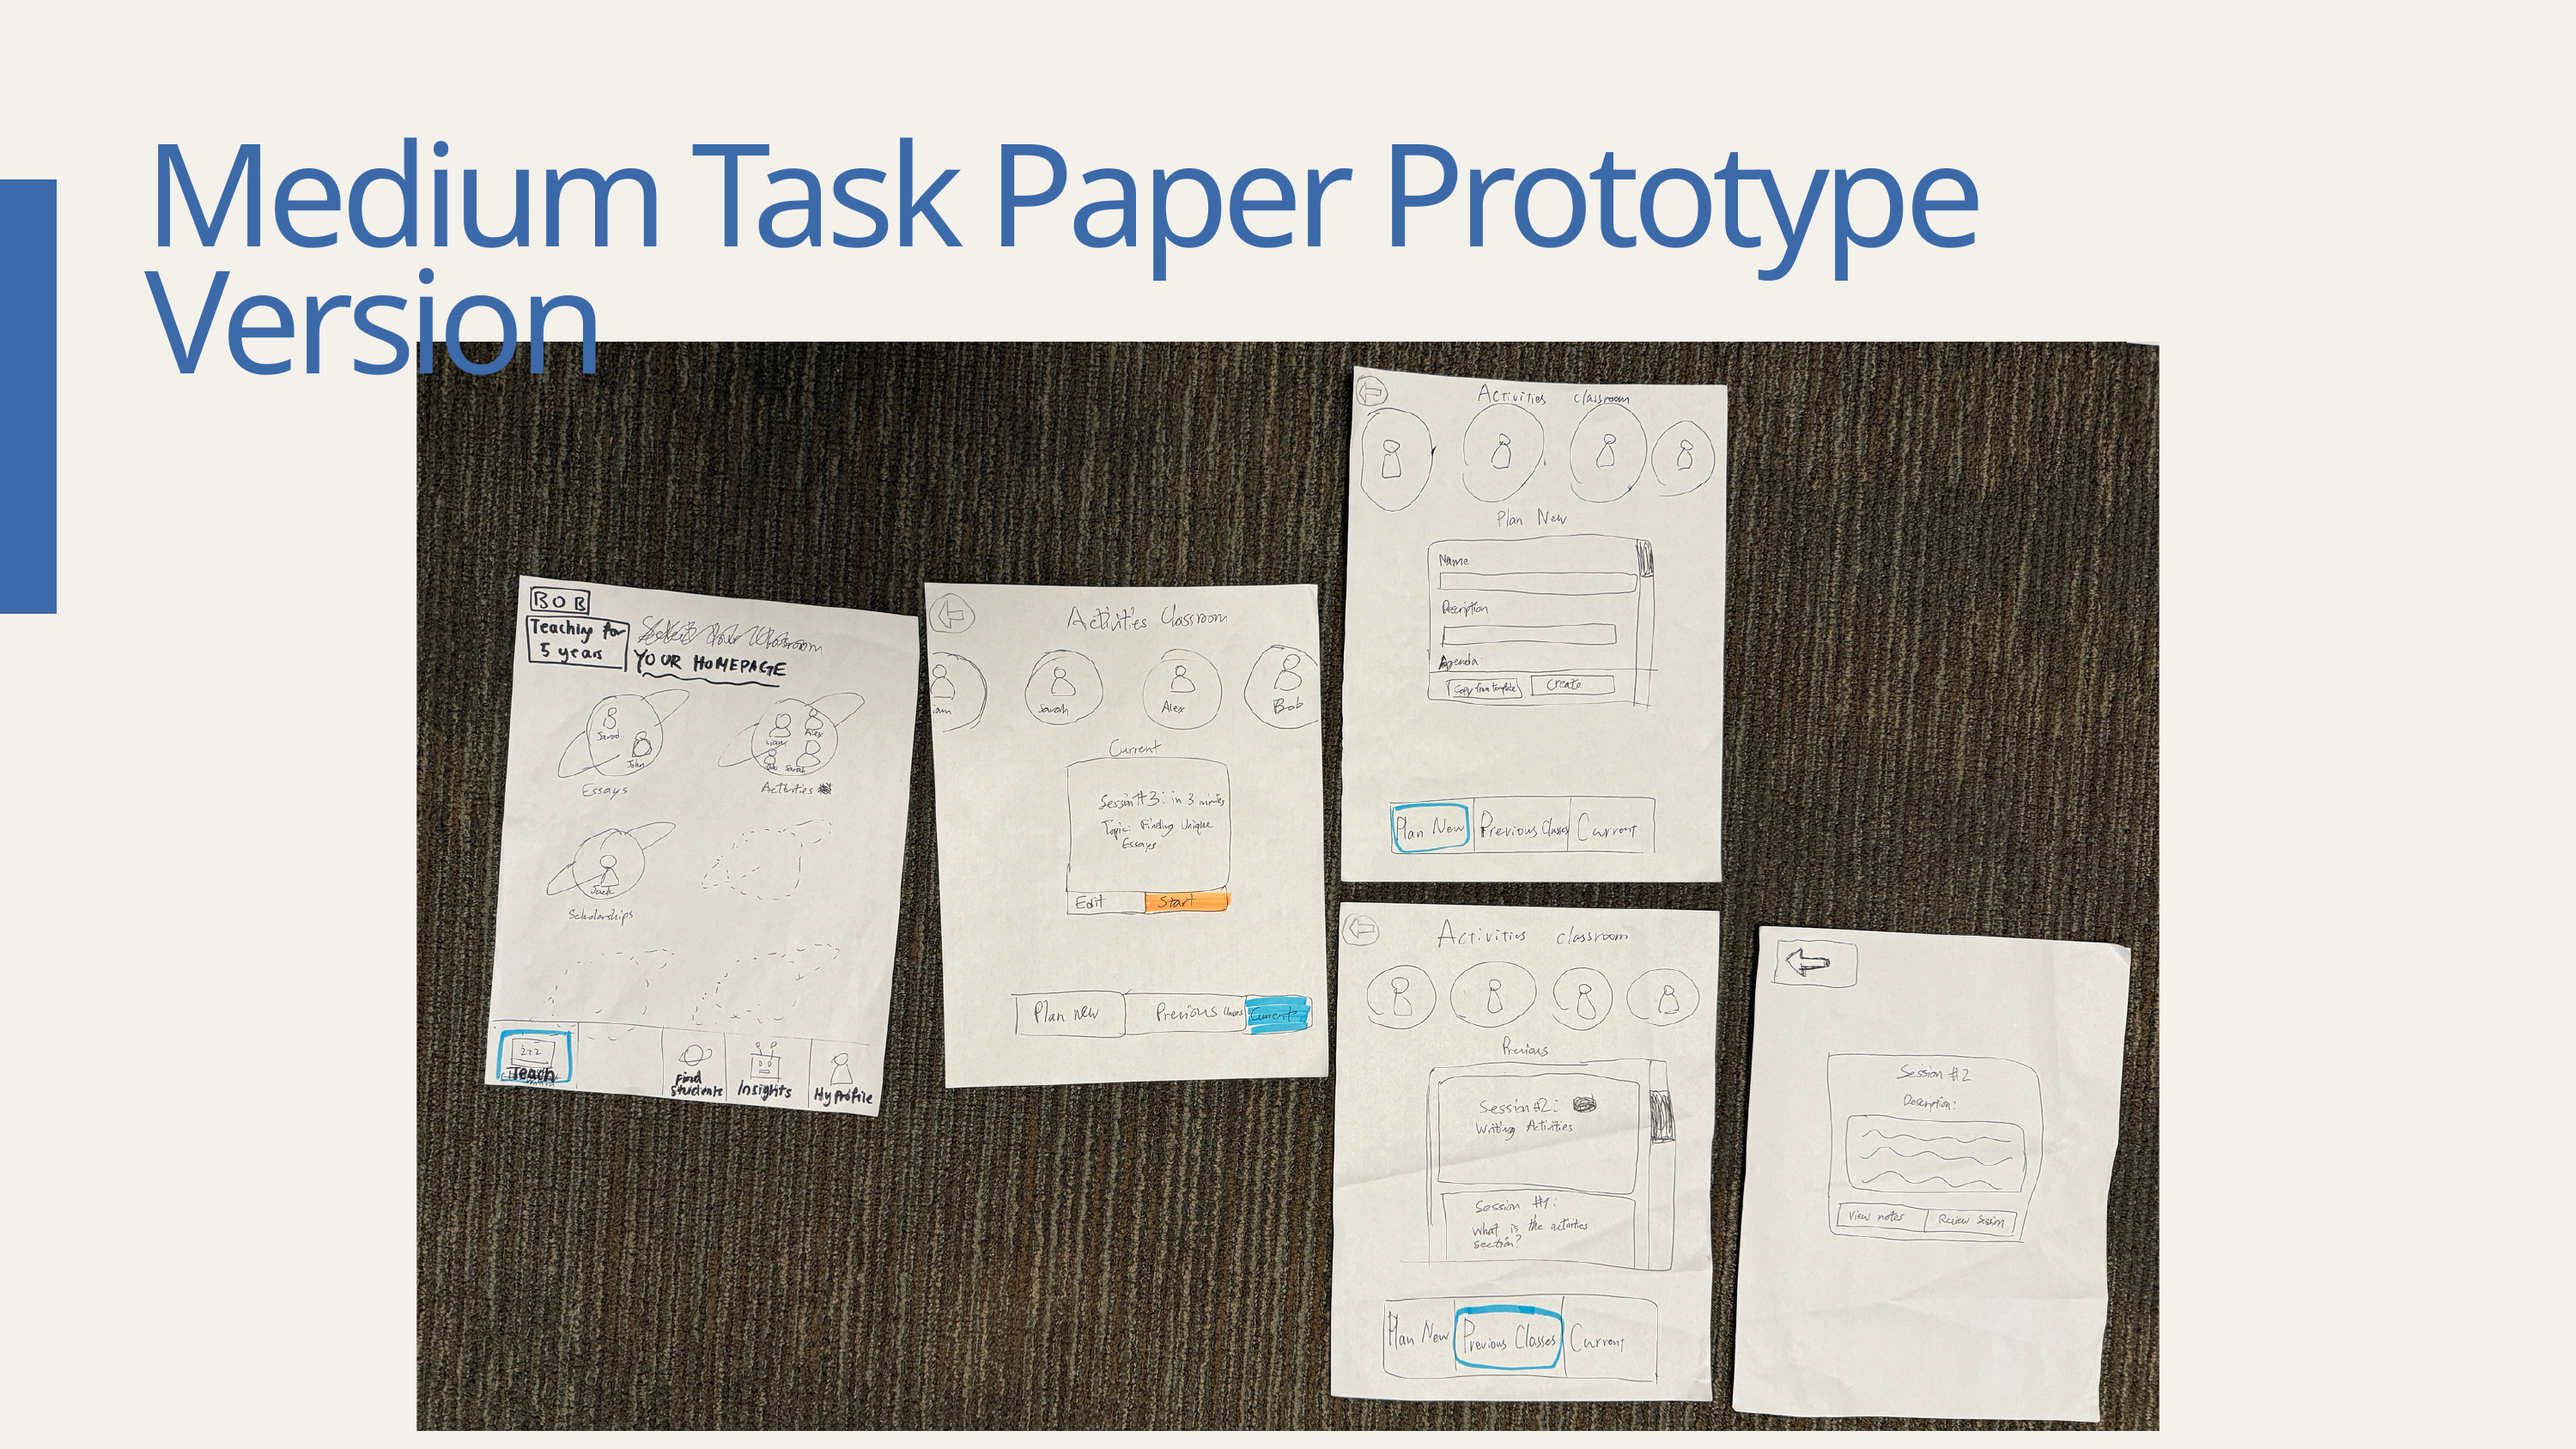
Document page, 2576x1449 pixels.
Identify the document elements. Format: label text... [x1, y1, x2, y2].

text_box Medium Task Paper Prototype Version [144, 147, 2267, 403]
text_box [0, 179, 57, 615]
text_box [416, 403, 2160, 1431]
